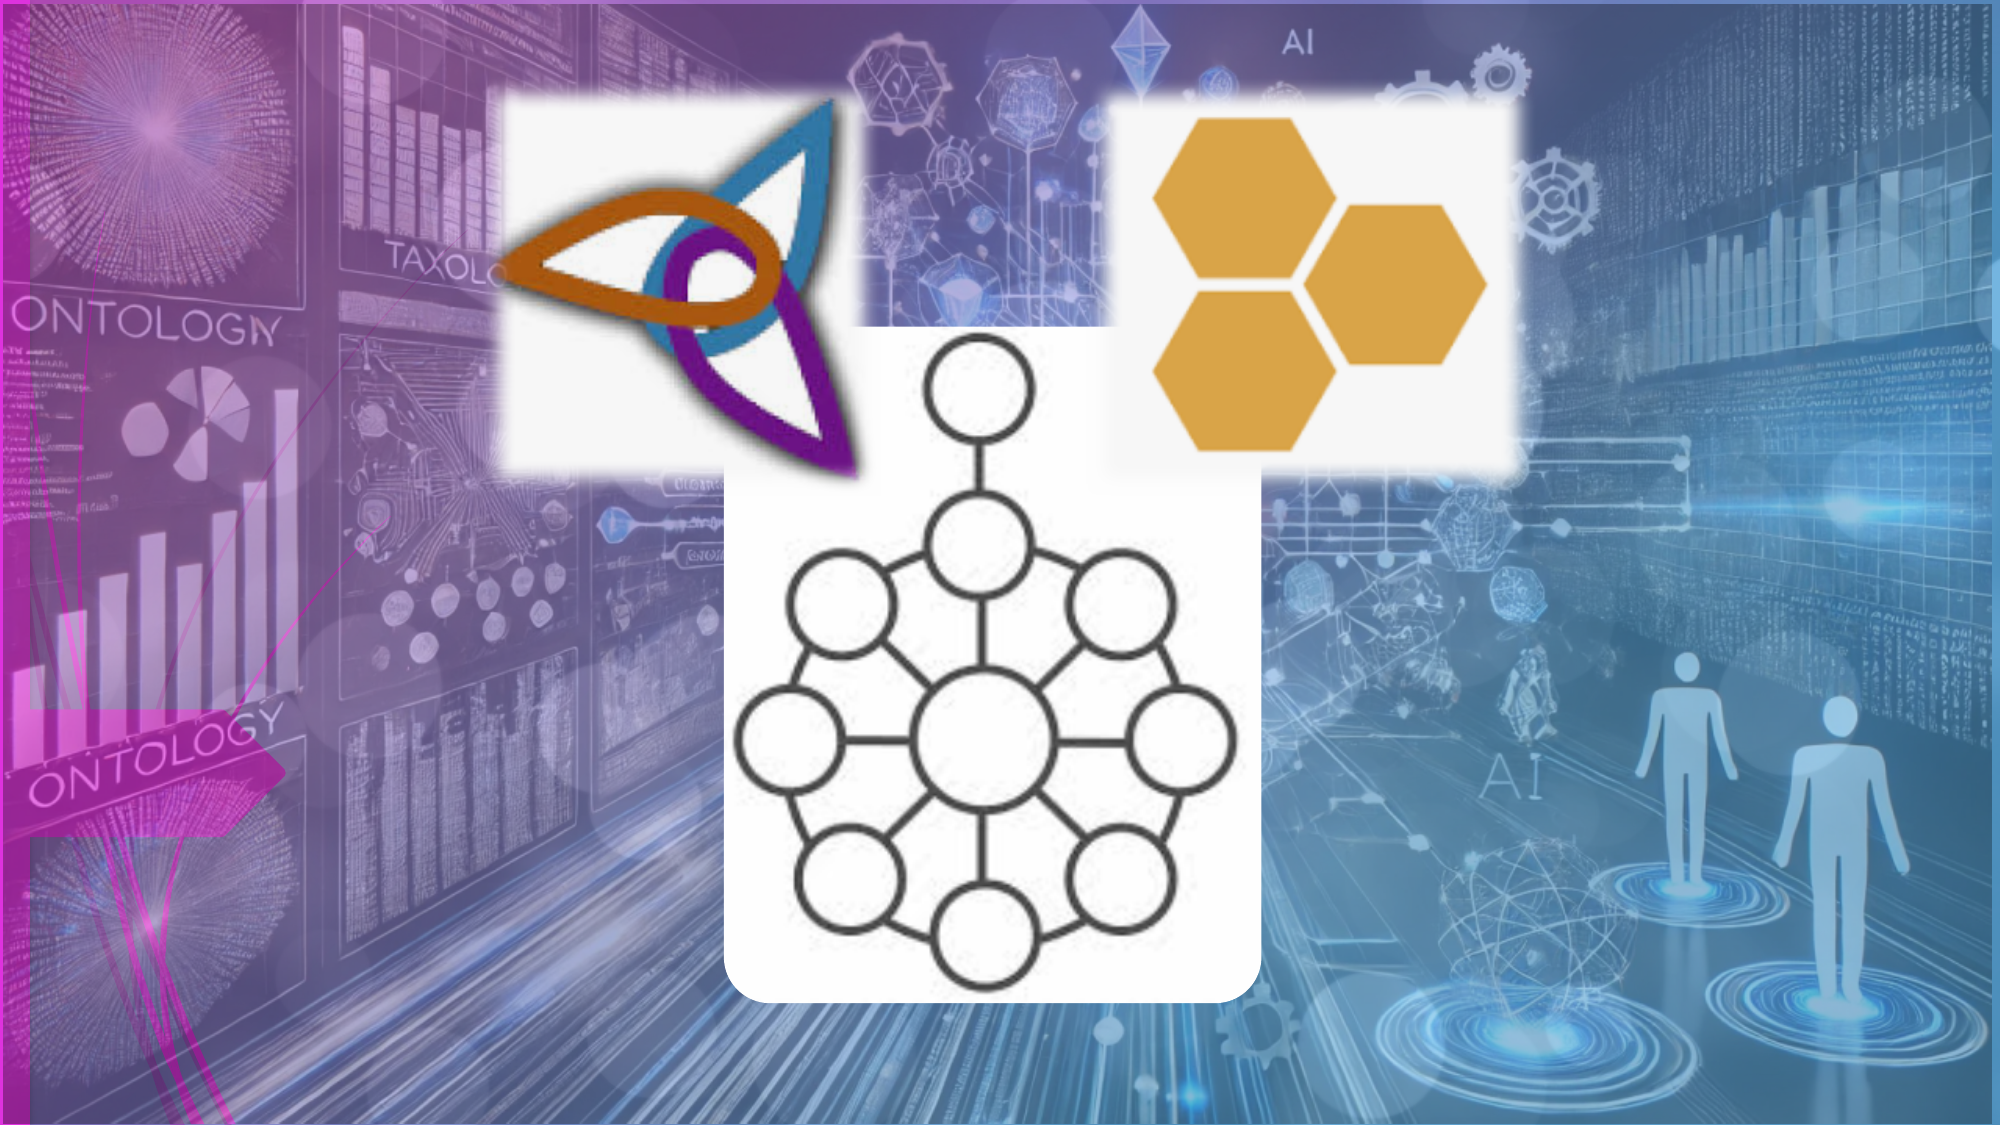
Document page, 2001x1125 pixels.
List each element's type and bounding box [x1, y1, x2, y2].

text_box [4, 0, 392, 4]
picture [0, 0, 2000, 1125]
